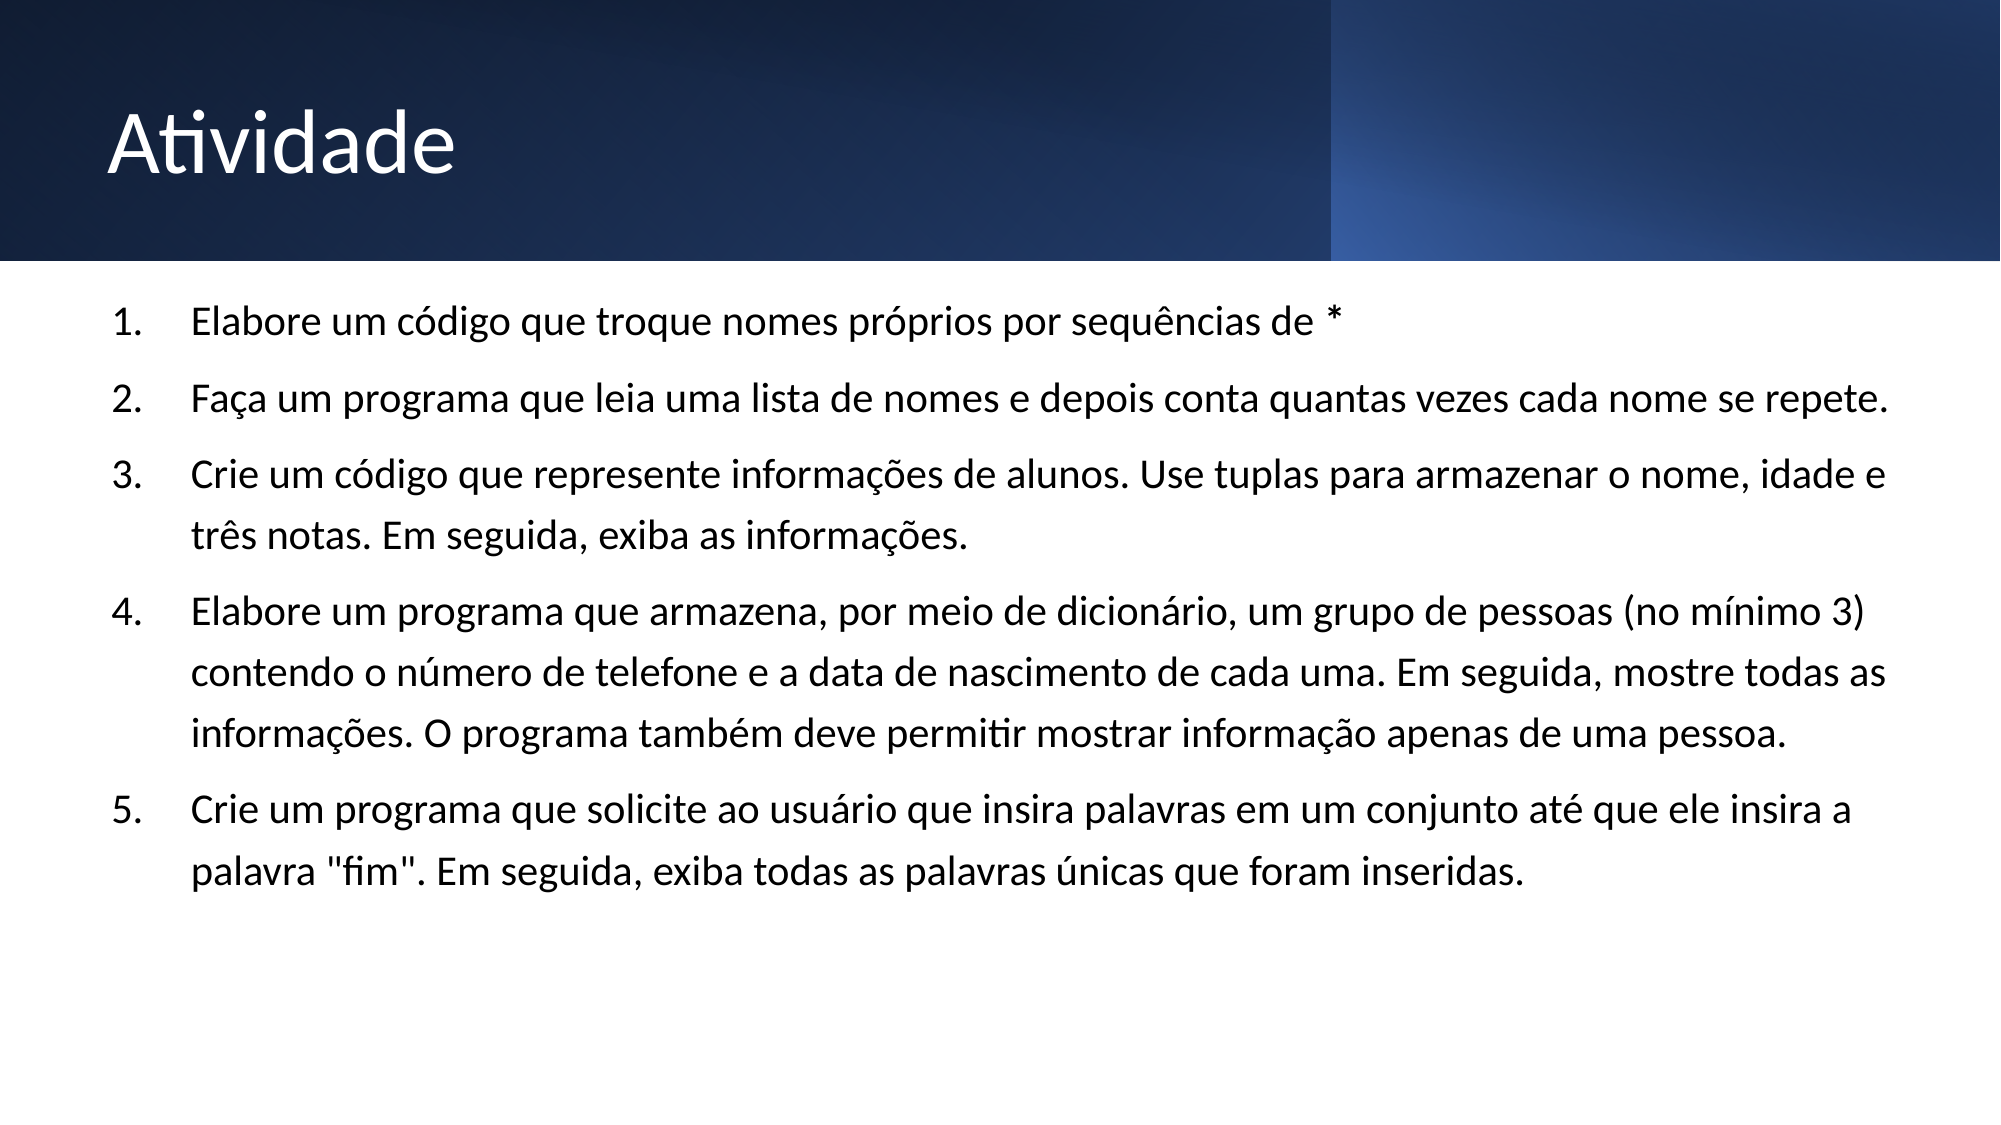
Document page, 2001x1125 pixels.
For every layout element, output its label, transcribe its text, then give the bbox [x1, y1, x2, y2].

title Atividade [92, 35, 1925, 254]
list Elabore um código que troque nomes próprios por sequências de * Faça um programa que leia uma lista de nomes e depois conta quantas vezes cada nome se repete. Crie um código que represente informações de alunos. Use tuplas para armazenar o nome, idade e três notas. Em seguida, exiba as informações. Elabore um programa que armazena, por meio de dicionário, um grupo de pessoas (no mínimo 3) contendo o número de telefone e a data de nascimento de cada uma. Em seguida, mostre todas as informações. O programa também deve permitir mostrar informação apenas de uma pessoa. Crie um programa que solicite ao usuário que insira palavras em um conjunto até que ele insira a palavra "fim". Em seguida, exiba todas as palavras únicas que foram inseridas. [92, 275, 1925, 1014]
